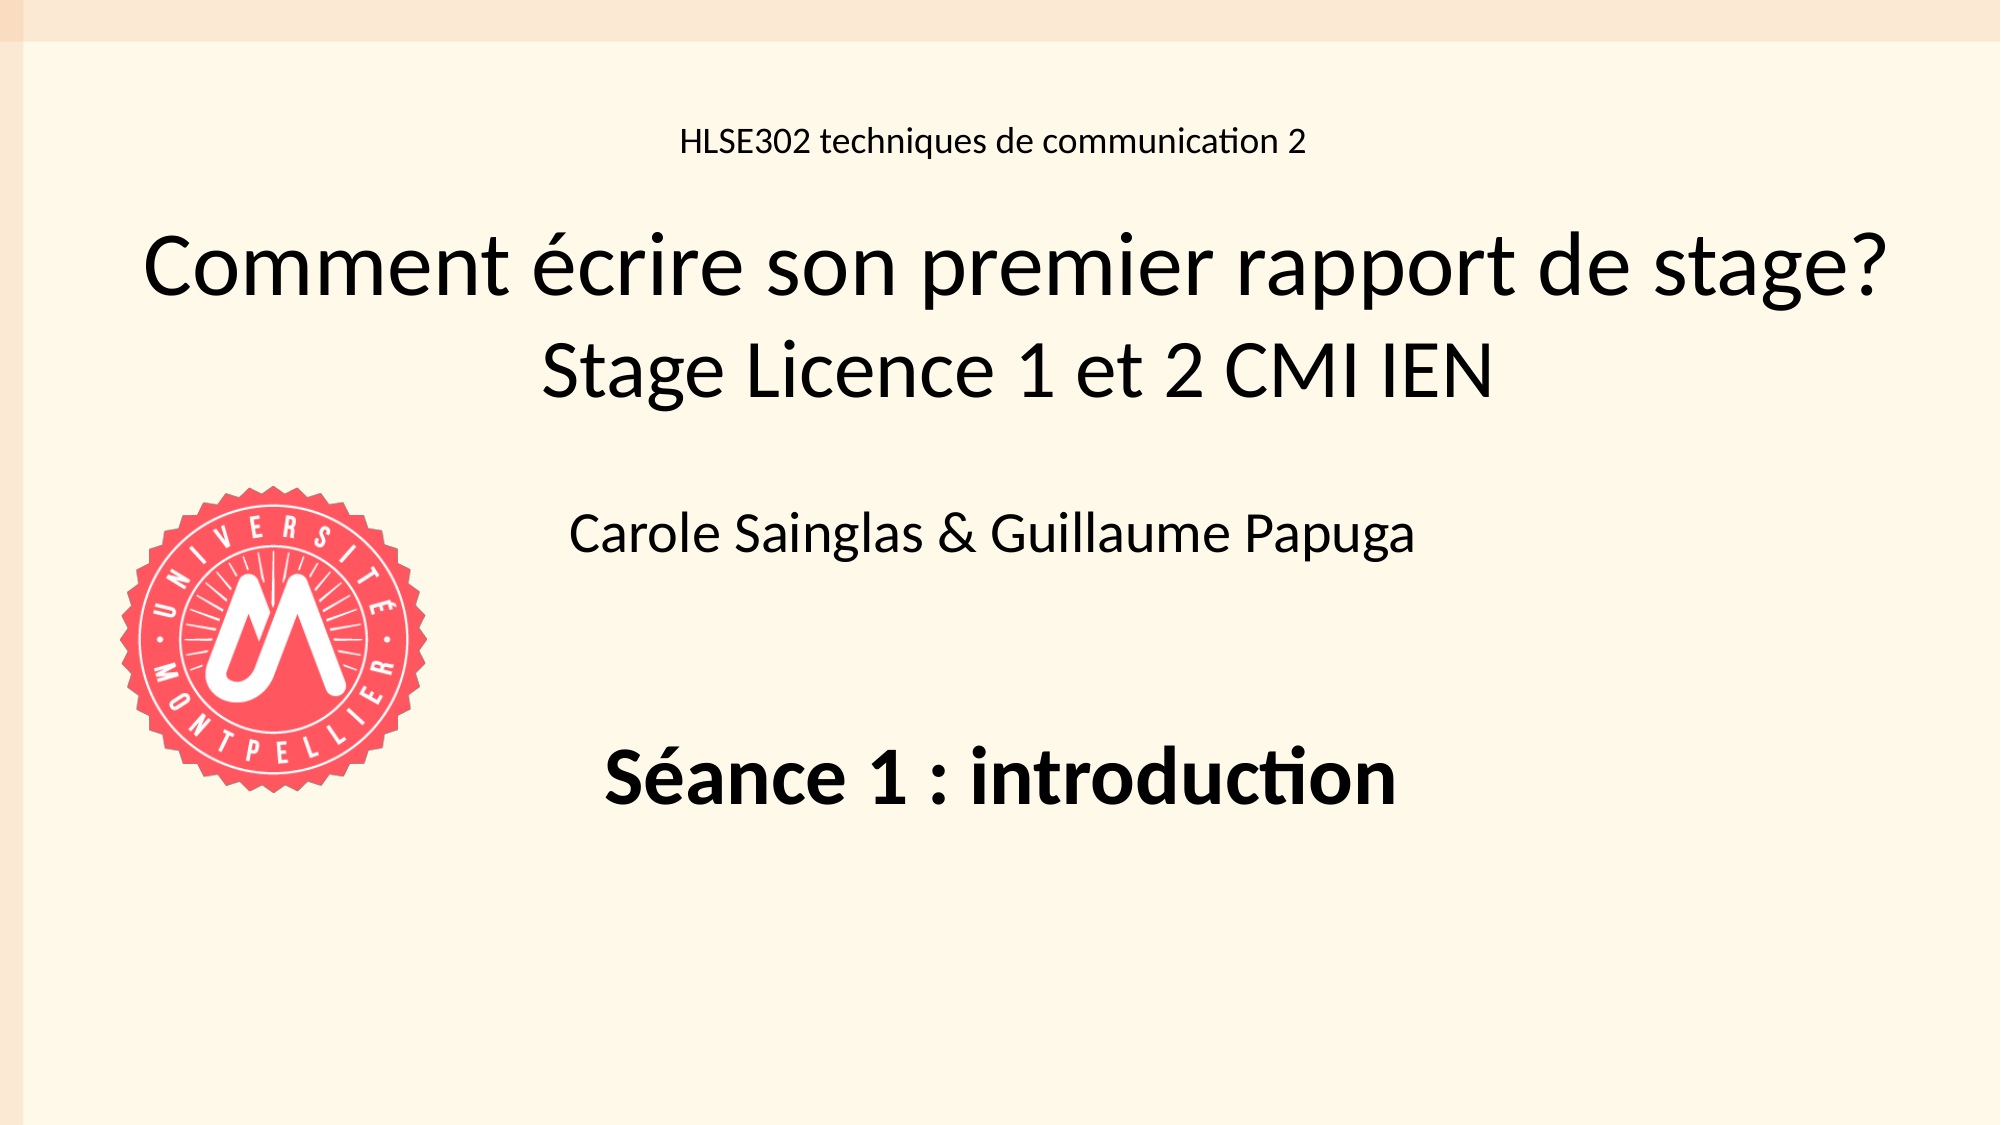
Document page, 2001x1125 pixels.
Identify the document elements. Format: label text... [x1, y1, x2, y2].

picture [120, 486, 427, 793]
text_box HLSE302 techniques de communication 2 [664, 108, 1322, 169]
text_box Carole Sainglas & Guillaume Papuga [555, 486, 1432, 572]
text_box Comment écrire son premier rapport de stage? Stage Licence 1 et 2 CMI IEN [128, 196, 1910, 422]
text_box Séance 1 : introduction [589, 713, 1414, 829]
